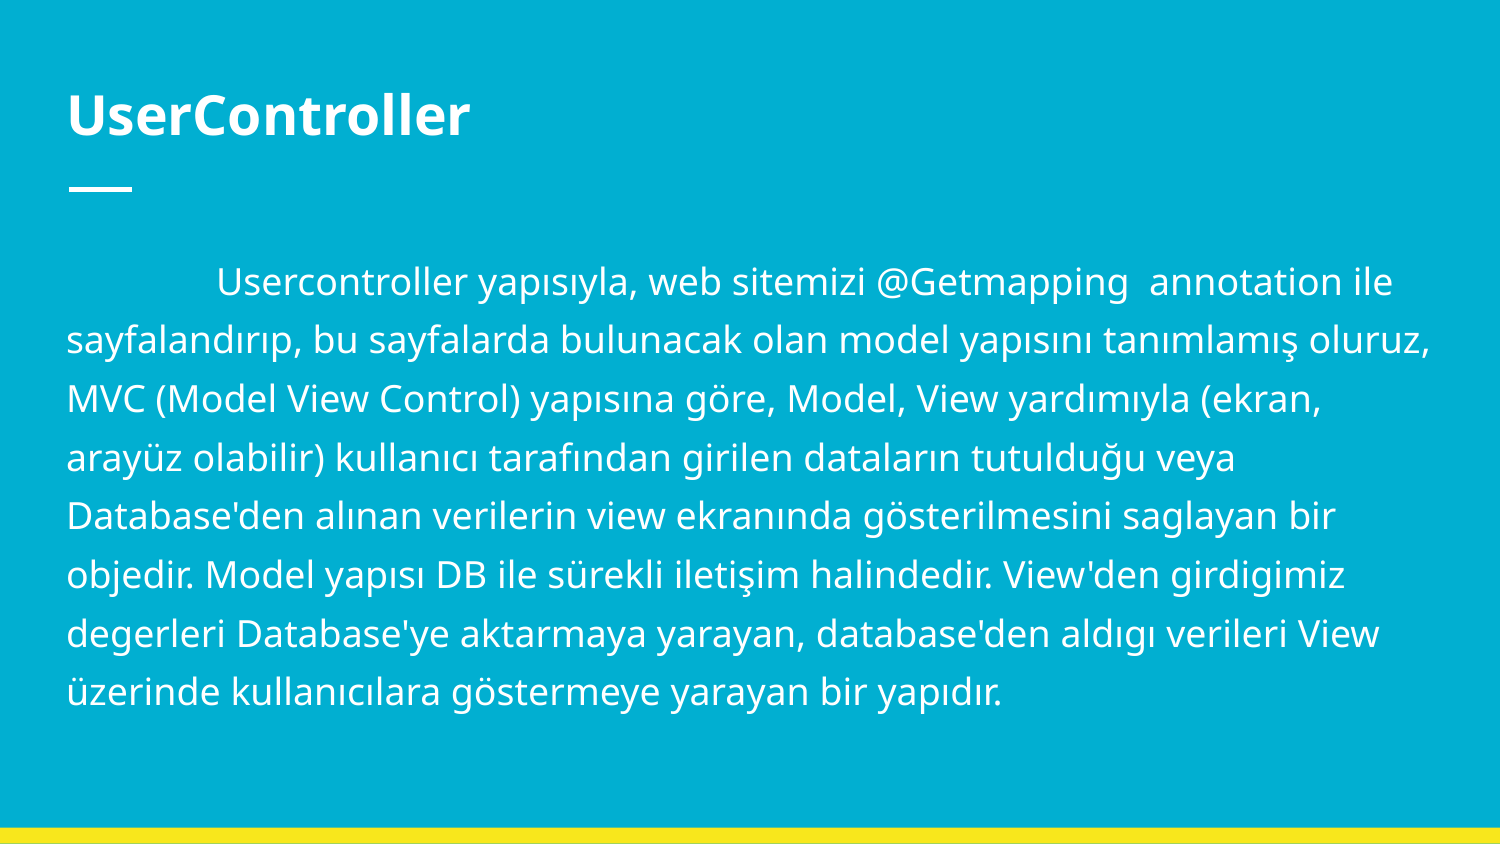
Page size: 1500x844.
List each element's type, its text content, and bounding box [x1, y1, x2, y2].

list Usercontroller yapısıyla, web sitemizi @Getmapping annotation ile sayfalandırıp, bu sayfalarda bulunacak olan model yapısını tanımlamış oluruz, MVC (Model View Control) yapısına göre, Model, View yardımıyla (ekran, arayüz olabilir) kullanıcı tarafından girilen dataların tutulduğu veya Database'den alınan verilerin view ekranında gösterilmesini saglayan bir objedir. Model yapısı DB ile sürekli iletişim halindedir. View'den girdigimiz degerleri Database'ye aktarmaya yarayan, database'den aldıgı verileri View üzerinde kullanıcılara göstermeye yarayan bir yapıdır. [51, 232, 1449, 750]
title UserController [51, 61, 1449, 167]
